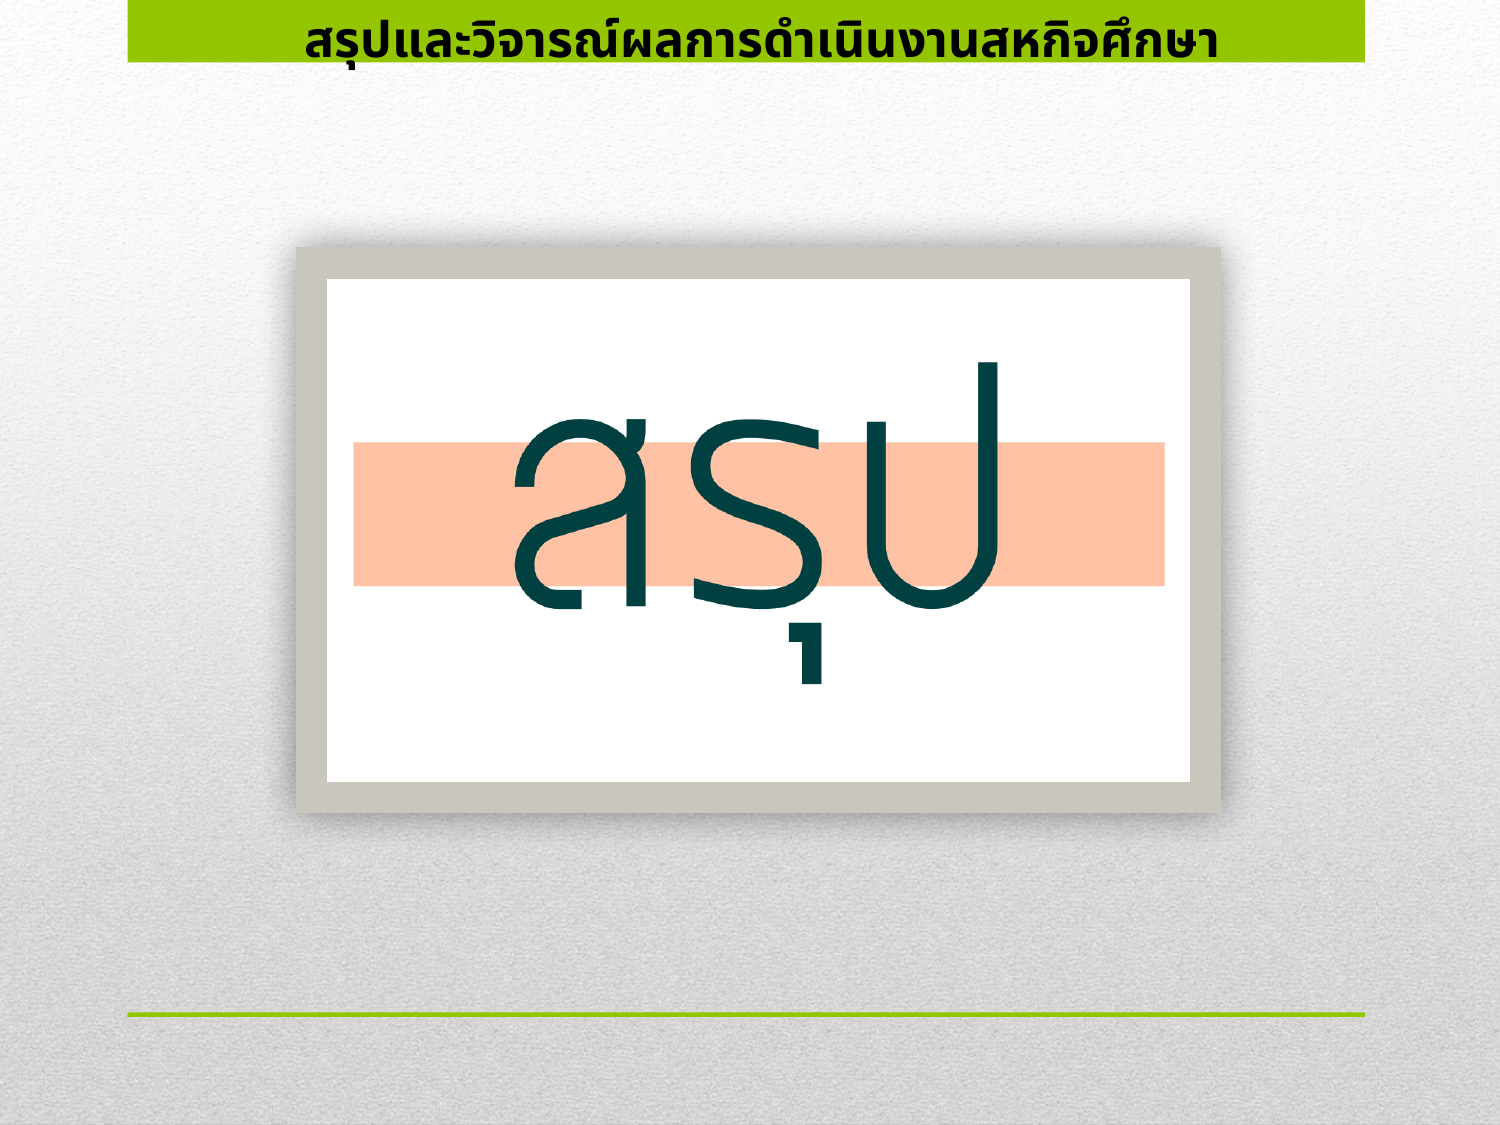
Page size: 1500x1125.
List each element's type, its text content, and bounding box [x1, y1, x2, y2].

text_box สรุปและวิจารณ์ผลการดำเนินงานสหกิจศึกษา [12, 0, 1500, 75]
picture [326, 277, 1191, 783]
